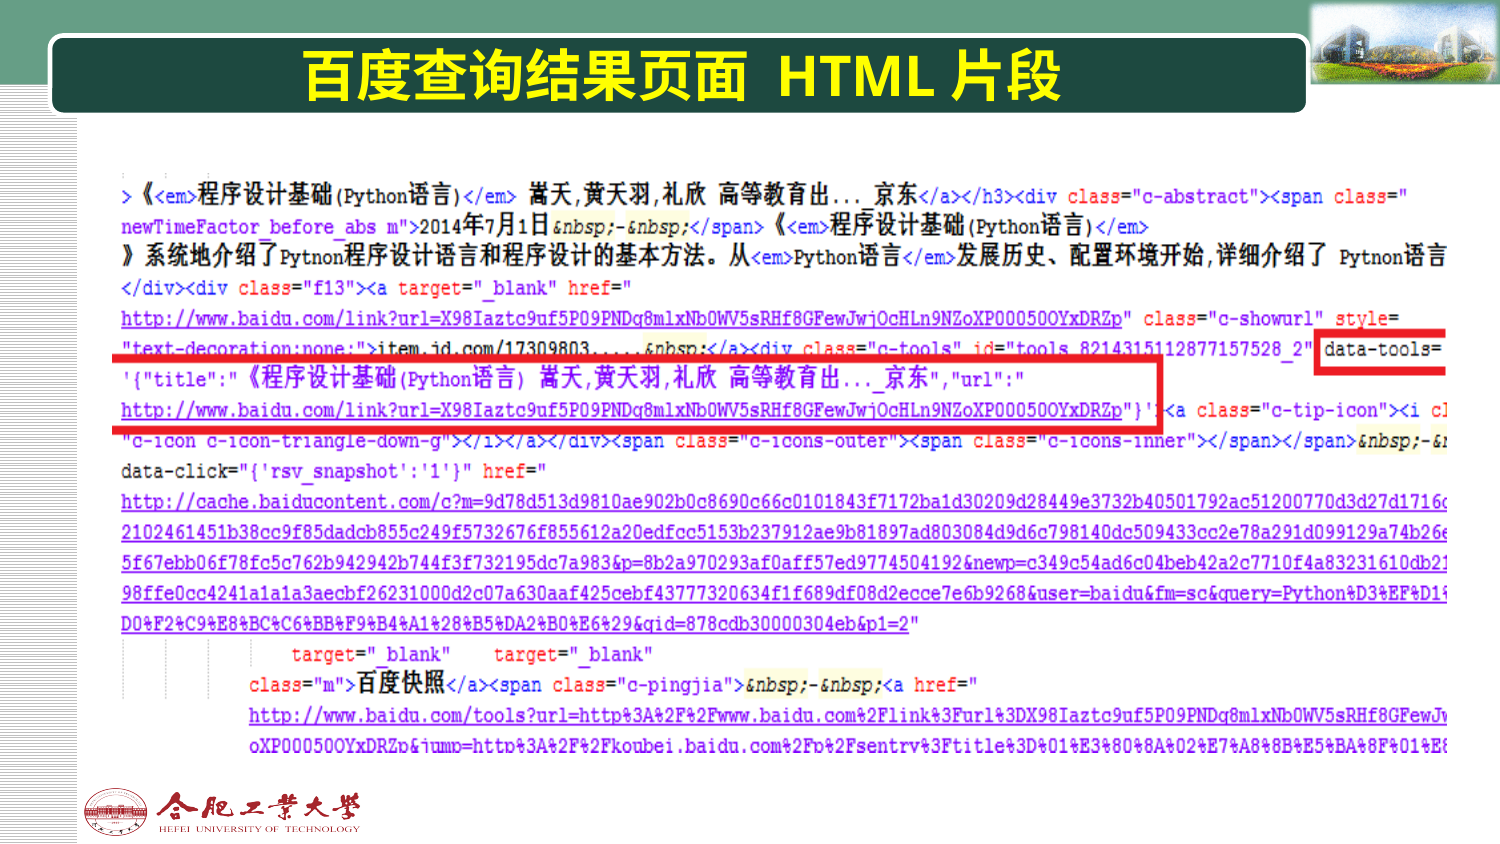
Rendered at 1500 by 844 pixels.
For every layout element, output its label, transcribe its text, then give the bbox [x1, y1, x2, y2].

picture [1313, 6, 1495, 79]
title 百度查询结果页面 HTML片段 [75, 39, 1288, 109]
picture [78, 785, 372, 841]
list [112, 173, 1447, 753]
